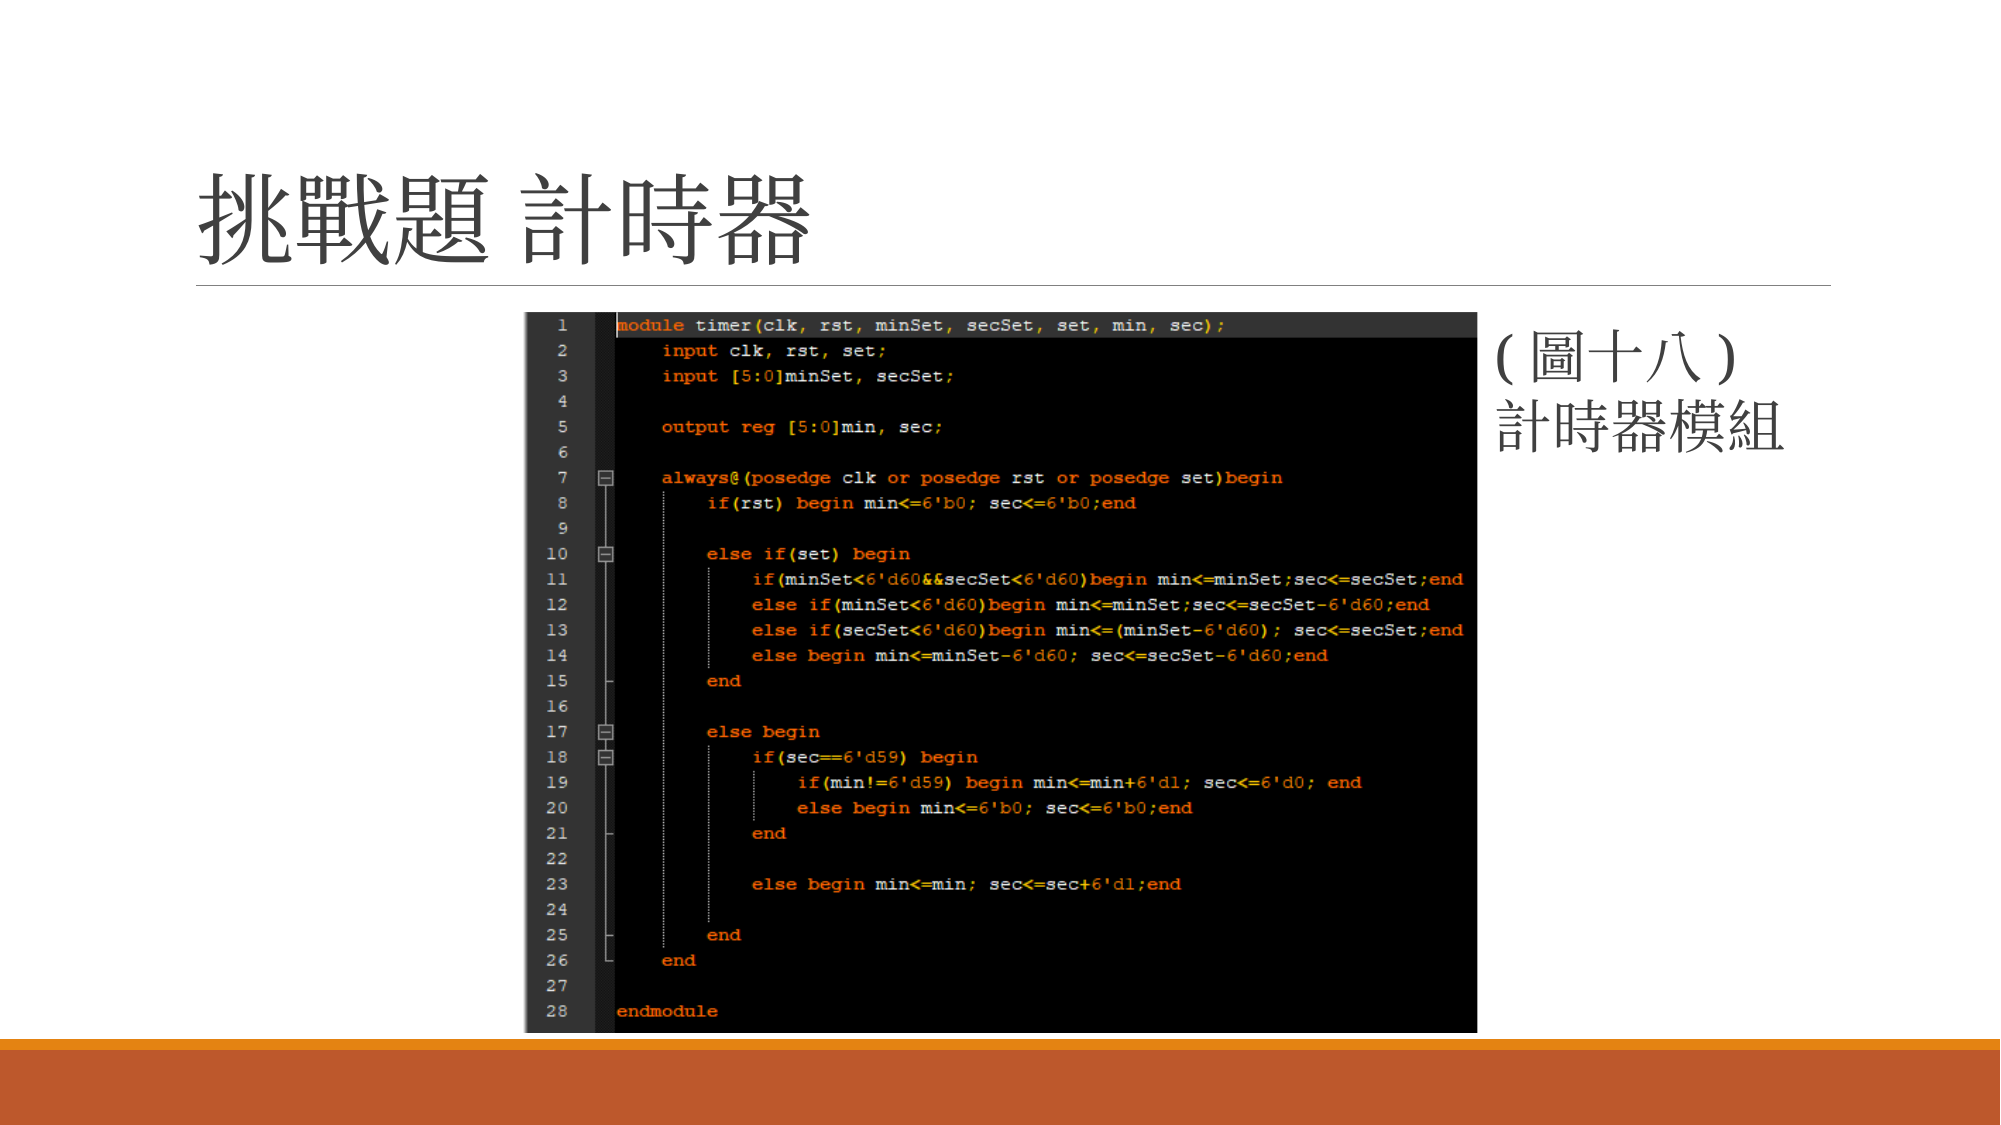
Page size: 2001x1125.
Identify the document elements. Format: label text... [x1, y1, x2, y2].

text_box (圖十八) 計時器模組 [1485, 312, 1801, 468]
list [521, 312, 1478, 1034]
title 挑戰題 計時器 [180, 47, 1830, 285]
